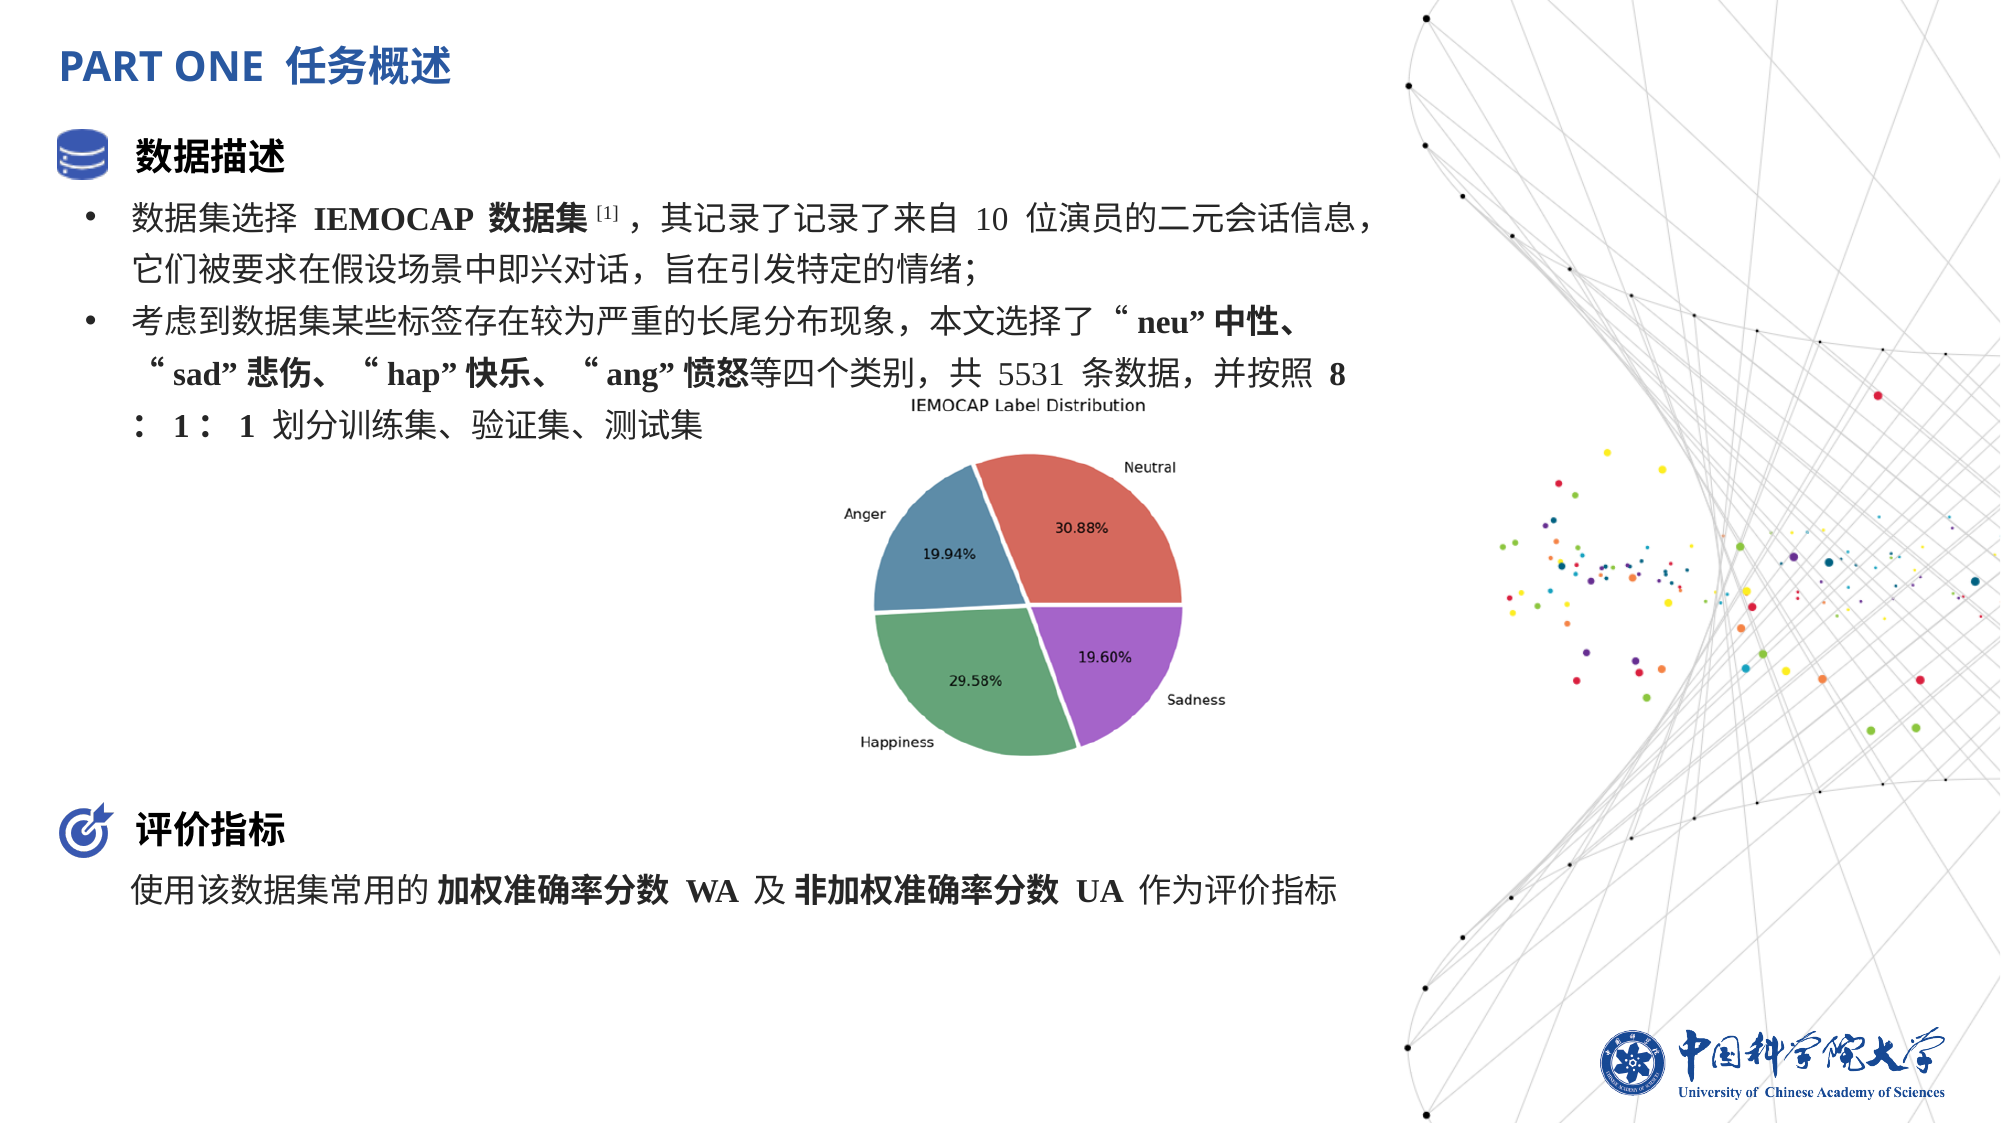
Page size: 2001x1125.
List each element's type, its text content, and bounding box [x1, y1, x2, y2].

text_box 数据集选择 IEMOCAP 数据集[1]，其记录了记录了来自 10 位演员的二元会话信息，它们被要求在假设场景中即兴对话，旨在引发特定的情绪； 考虑到数据集某些标签存在较为严重的长尾分布现象，本文选择了“neu”中性、“sad”悲伤、“hap”快乐、“ang”愤怒等四个类别，共 5531 条数据，并按照 8 ：1：1 划分训练集、验证集、测试集 [70, 177, 1373, 452]
picture [57, 129, 108, 180]
text_box 数据描述 [120, 125, 301, 177]
text_box 评价指标 [120, 798, 301, 849]
picture [1314, 0, 2001, 1123]
picture [795, 371, 1244, 769]
list PART ONE 任务概述 [42, 35, 586, 101]
picture [55, 798, 118, 862]
text_box 使用该数据集常用的 加权准确率分数 WA 及 非加权准确率分数 UA 作为评价指标 [115, 849, 1419, 917]
